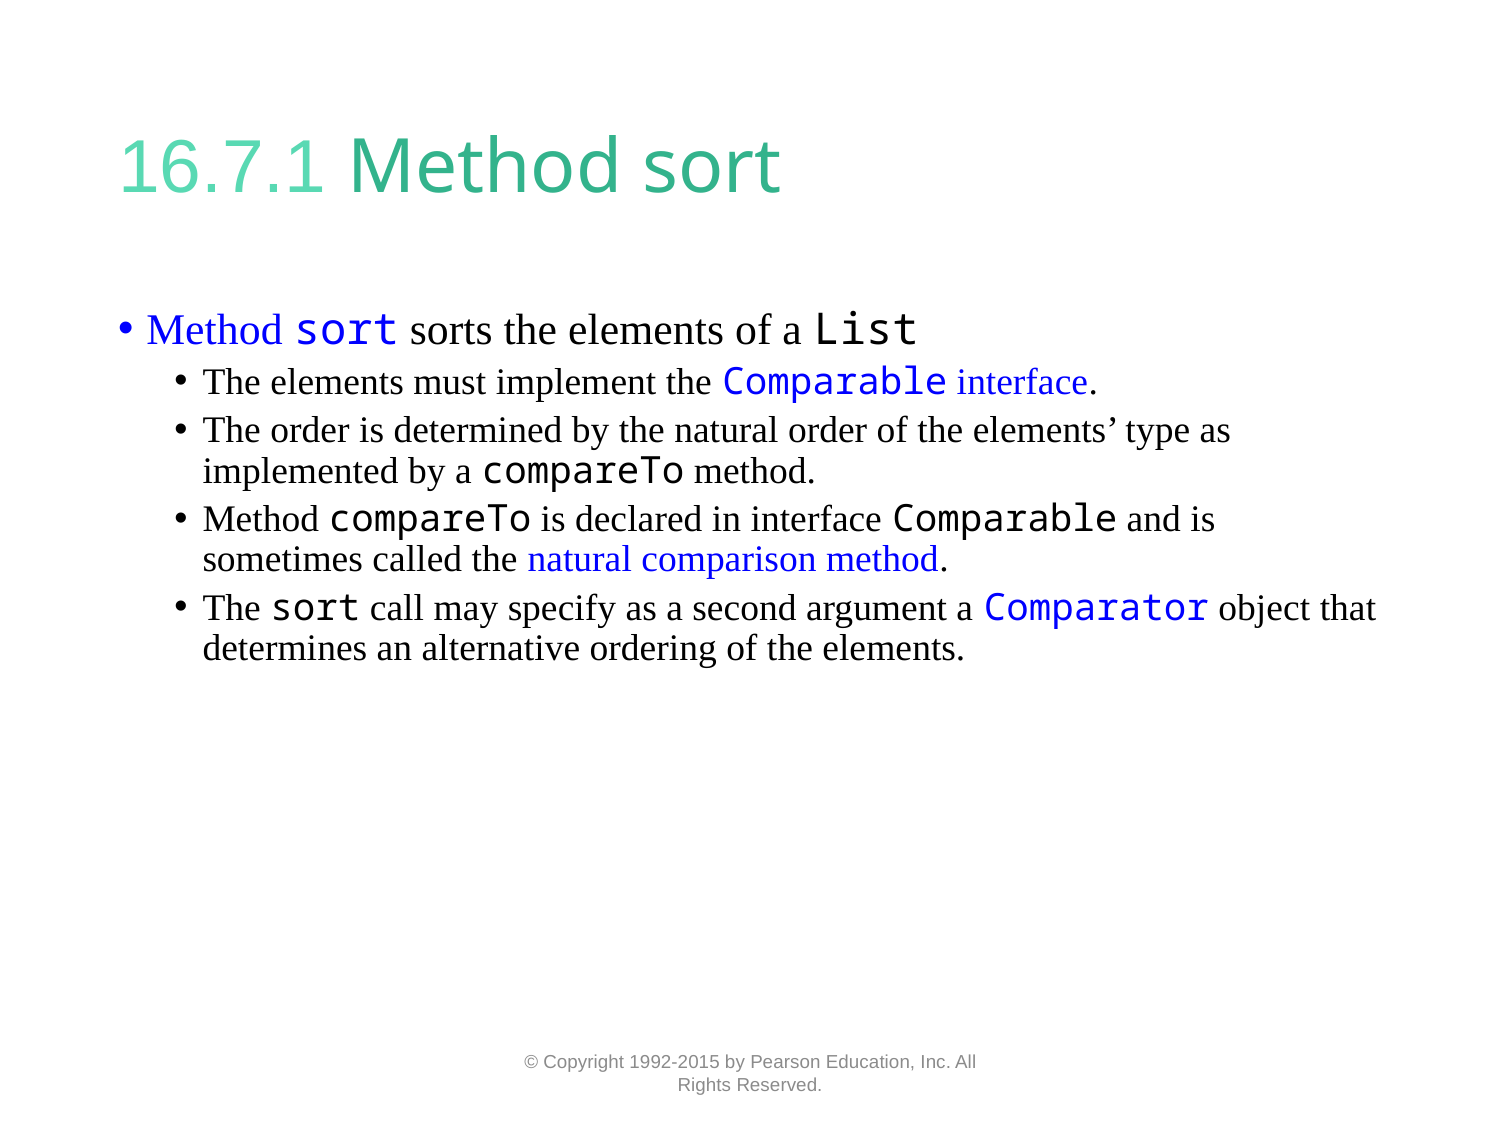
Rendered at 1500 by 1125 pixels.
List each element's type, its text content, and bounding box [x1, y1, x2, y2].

footer © Copyright 1992-2015 by Pearson Education, Inc. All Rights Reserved. [496, 1042, 1004, 1103]
title 16.7.1 Method sort [103, 59, 1397, 278]
list Method sort sorts the elements of a List The elements must implement the Comparable interface. The order is determined by the natural order of the elements’ type as implemented by a compareTo method. Method compareTo is declared in interface Comparable and is sometimes called the natural comparison method. The sort call may specify as a second argument a Comparator object that determines an alternative ordering of the elements. [103, 299, 1397, 1014]
